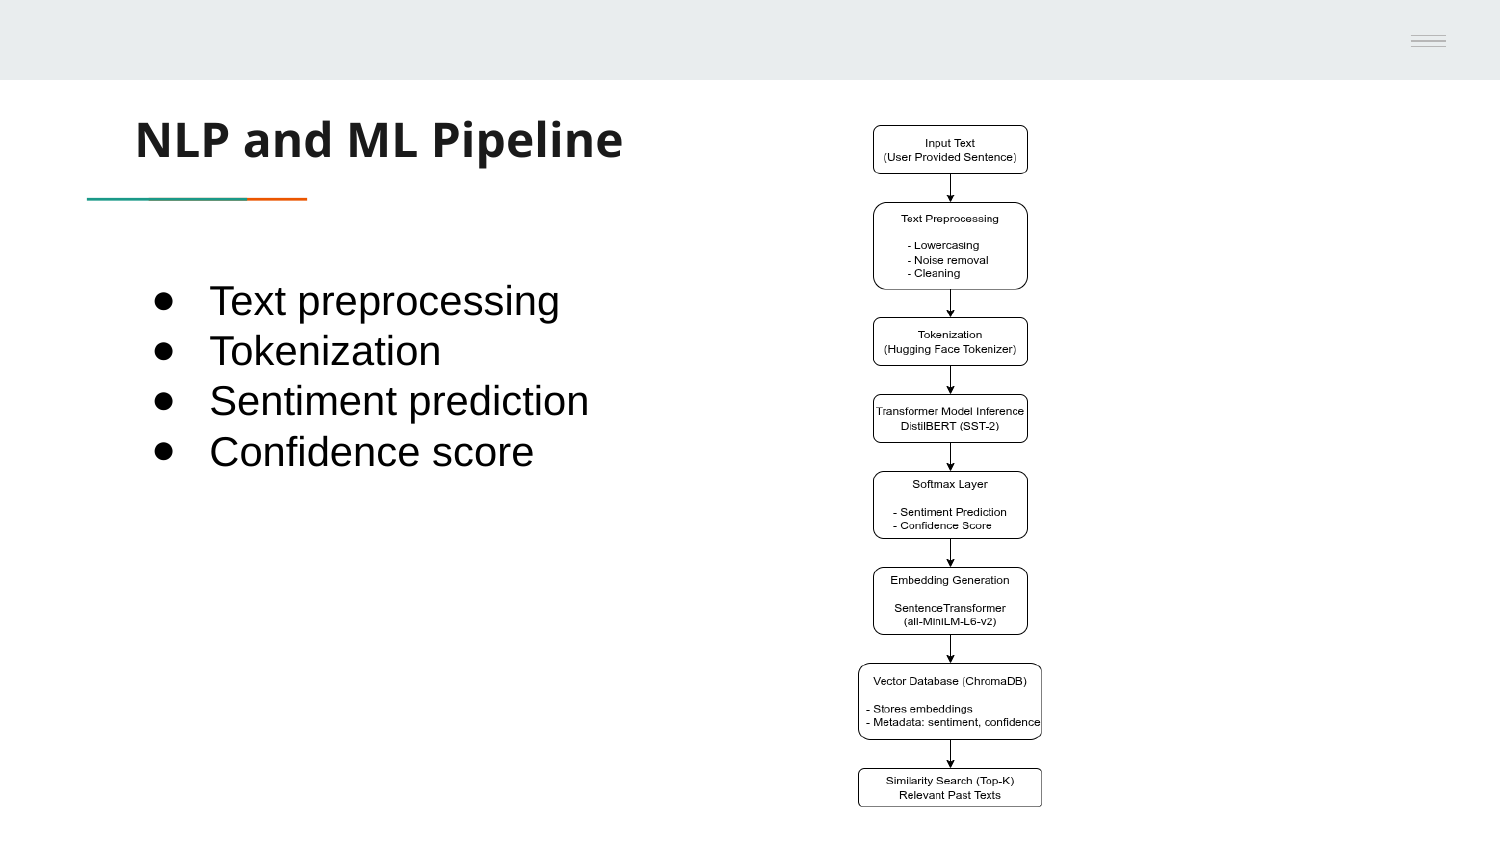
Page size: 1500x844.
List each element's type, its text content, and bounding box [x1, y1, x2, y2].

text_box Text preprocessing Tokenization Sentiment prediction Confidence score [119, 259, 612, 490]
title NLP and ML Pipeline [119, 94, 1381, 194]
picture [857, 125, 1042, 808]
